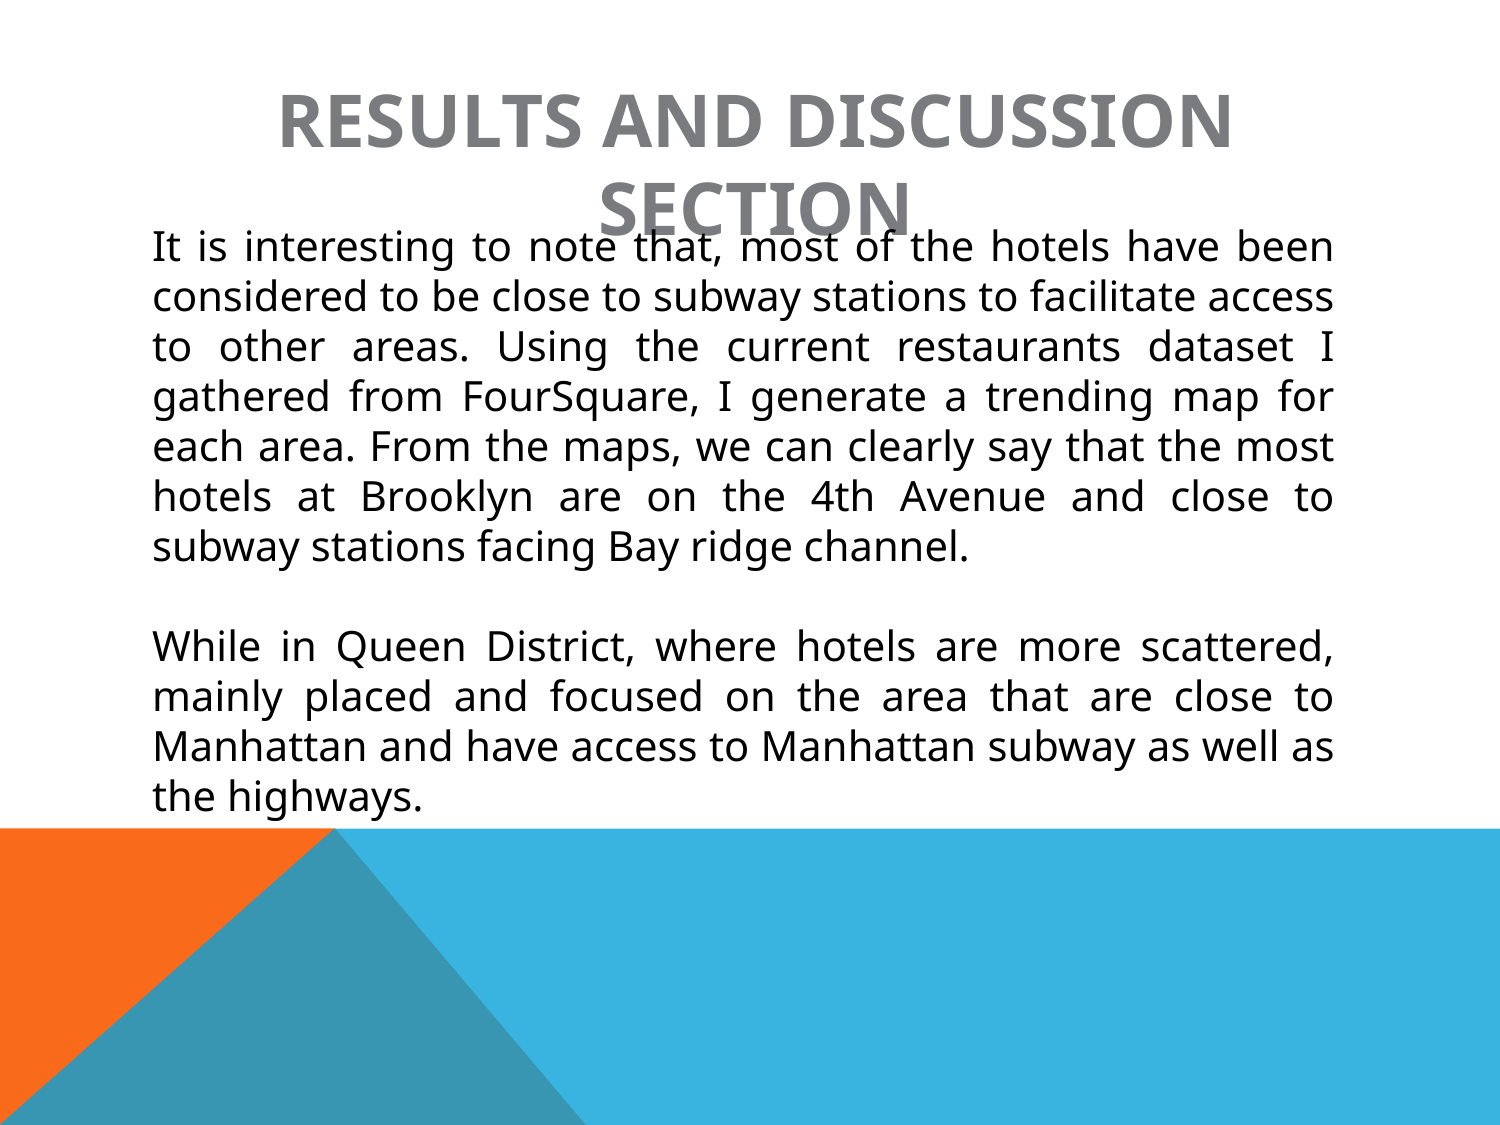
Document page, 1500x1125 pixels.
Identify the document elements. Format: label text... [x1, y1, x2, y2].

text_box Results and Discussion Section [137, 67, 1375, 258]
text_box It is interesting to note that, most of the hotels have been considered to be close to subway stations to facilitate access to other areas. Using the current restaurants dataset I gathered from FourSquare, I generate a trending map for each area. From the maps, we can clearly say that the most hotels at Brooklyn are on the 4th Avenue and close to subway stations facing Bay ridge channel. While in Queen District, where hotels are more scattered, mainly placed and focused on the area that are close to Manhattan and have access to Manhattan subway as well as the highways. [137, 212, 1350, 878]
